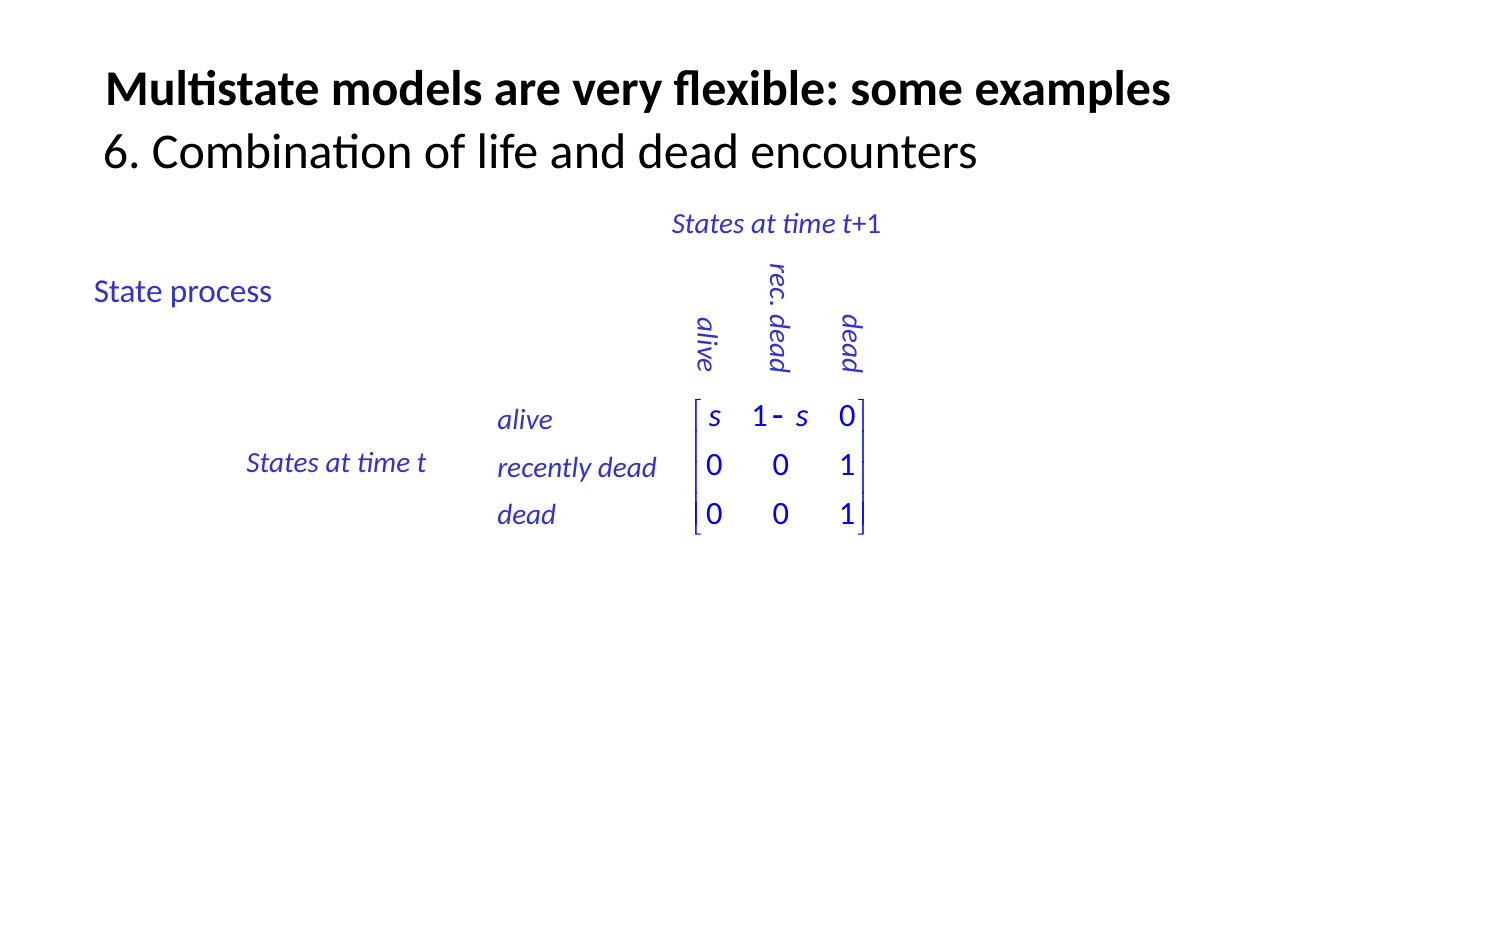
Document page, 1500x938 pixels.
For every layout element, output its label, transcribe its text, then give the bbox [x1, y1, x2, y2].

text_box 6. Combination of life and dead encounters [88, 111, 993, 187]
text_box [77, 196, 952, 544]
text_box Multistate models are very flexible: some examples [90, 47, 1187, 123]
